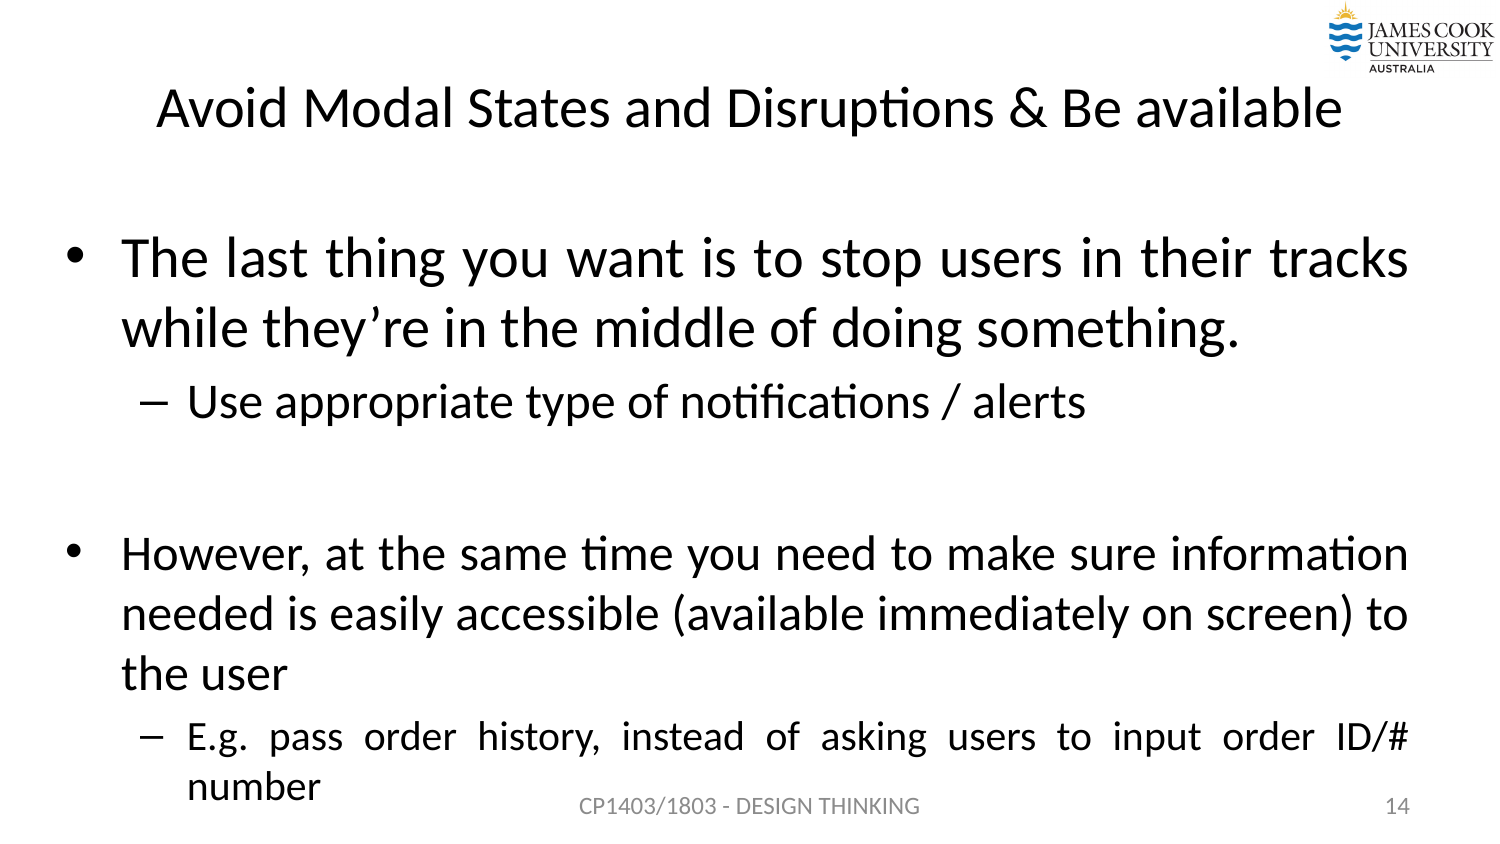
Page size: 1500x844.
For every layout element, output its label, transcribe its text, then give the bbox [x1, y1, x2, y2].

slide_number 14 [1074, 782, 1425, 827]
footer CP1403/1803 - DESIGN THINKING [512, 782, 988, 827]
picture [1324, 0, 1496, 78]
title Avoid Modal States and Disruptions & Be available [75, 33, 1425, 175]
text_box The last thing you want is to stop users in their tracks while they’re in the middle of doing something. Use appropriate type of notifications / alerts However, at the same time you need to make sure information needed is easily accessible (available immediately on screen) to the user E.g. pass order history, instead of asking users to input order ID/# number [50, 211, 1425, 769]
